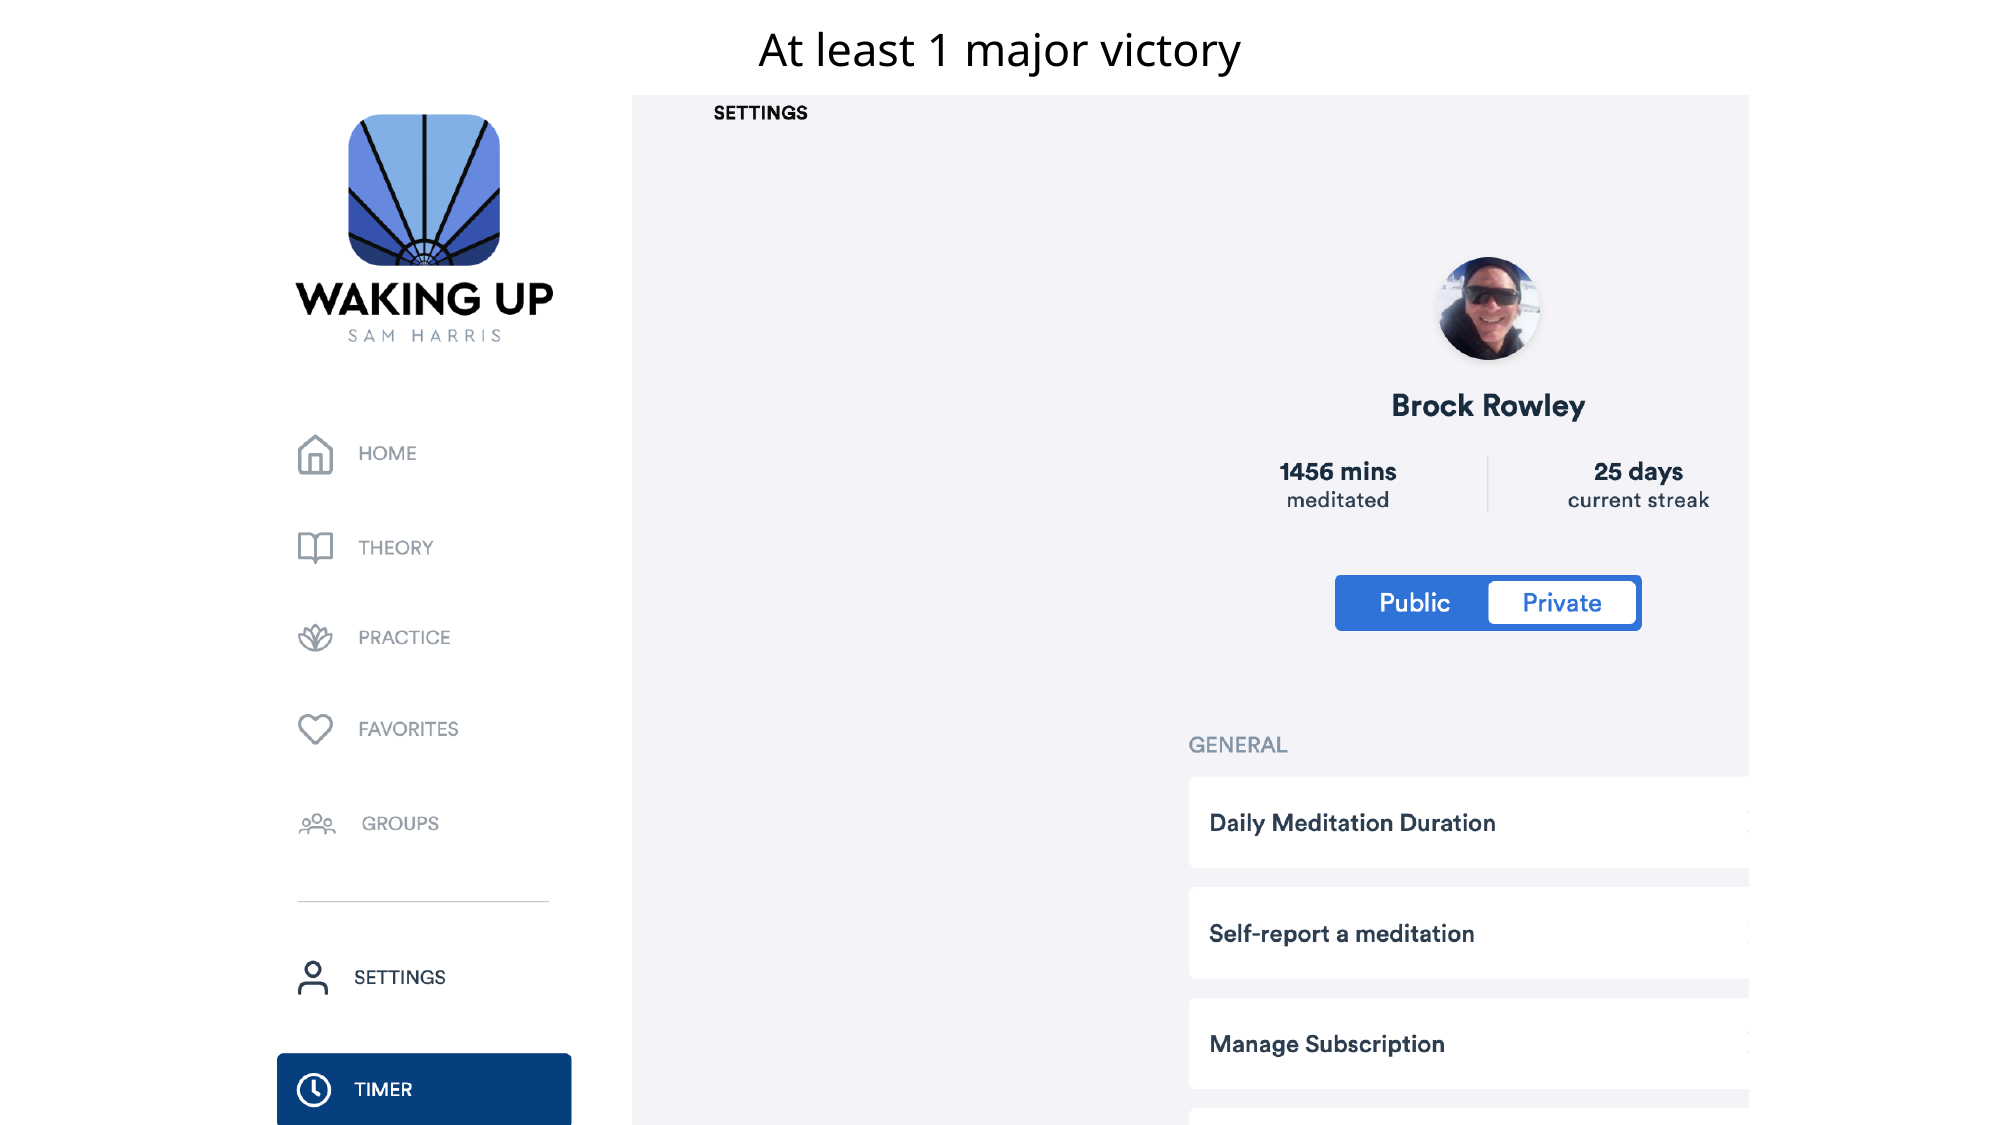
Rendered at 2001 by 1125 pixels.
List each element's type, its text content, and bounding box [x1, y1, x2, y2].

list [251, 95, 1749, 1125]
title At least 1 major victory [0, 19, 2000, 173]
